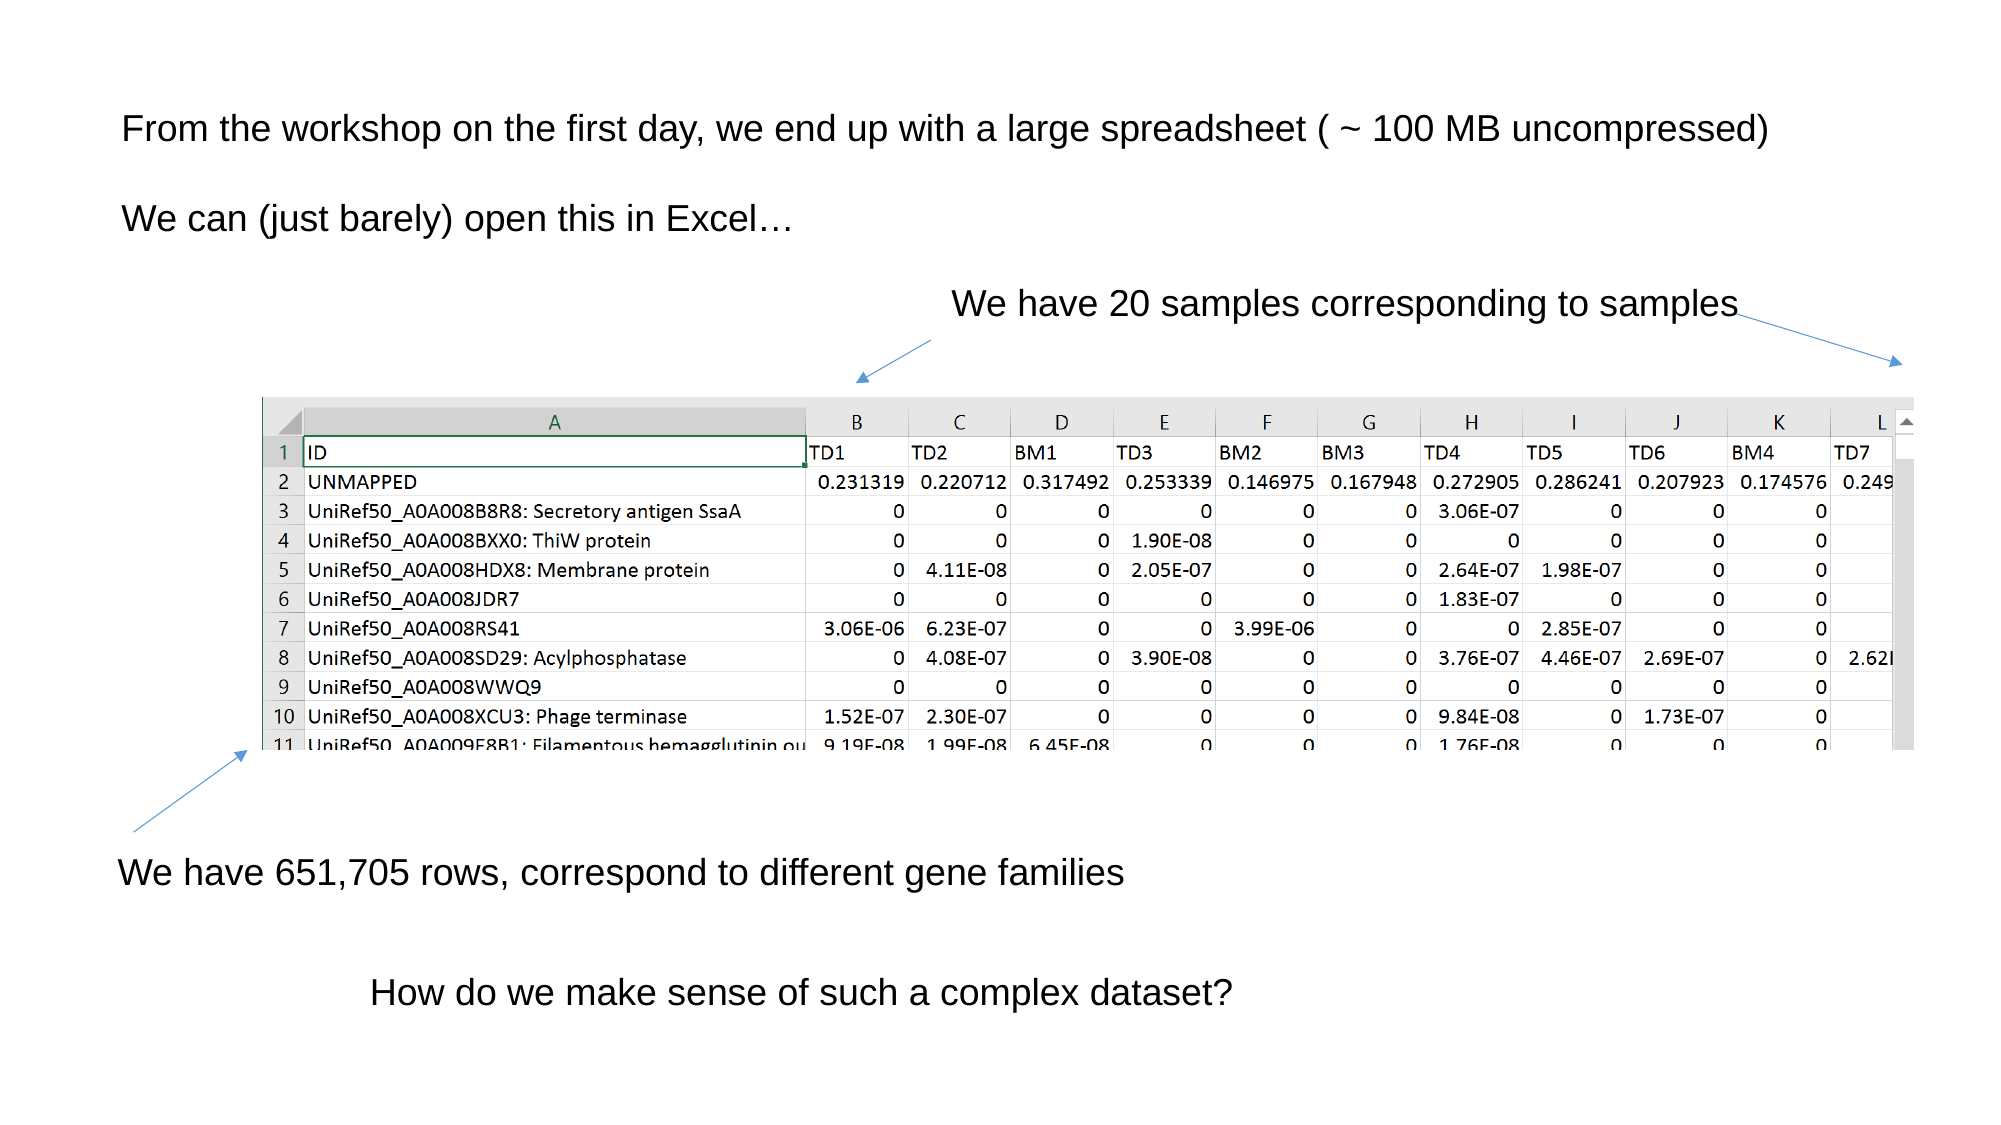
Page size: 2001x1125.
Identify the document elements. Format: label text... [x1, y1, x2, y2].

text_box How do we make sense of such a complex dataset? [355, 960, 1249, 1021]
text_box We have 651,705 rows, correspond to different gene families [102, 840, 1508, 901]
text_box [855, 340, 931, 384]
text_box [1736, 313, 1903, 365]
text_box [133, 749, 248, 833]
text_box We have 20 samples corresponding to samples [936, 271, 1754, 331]
text_box From the workshop on the first day, we end up with a large spreadsheet ( ~ 100 MB uncompressed) We can (just barely) open this in Excel… [106, 96, 1786, 247]
picture [262, 397, 1914, 750]
